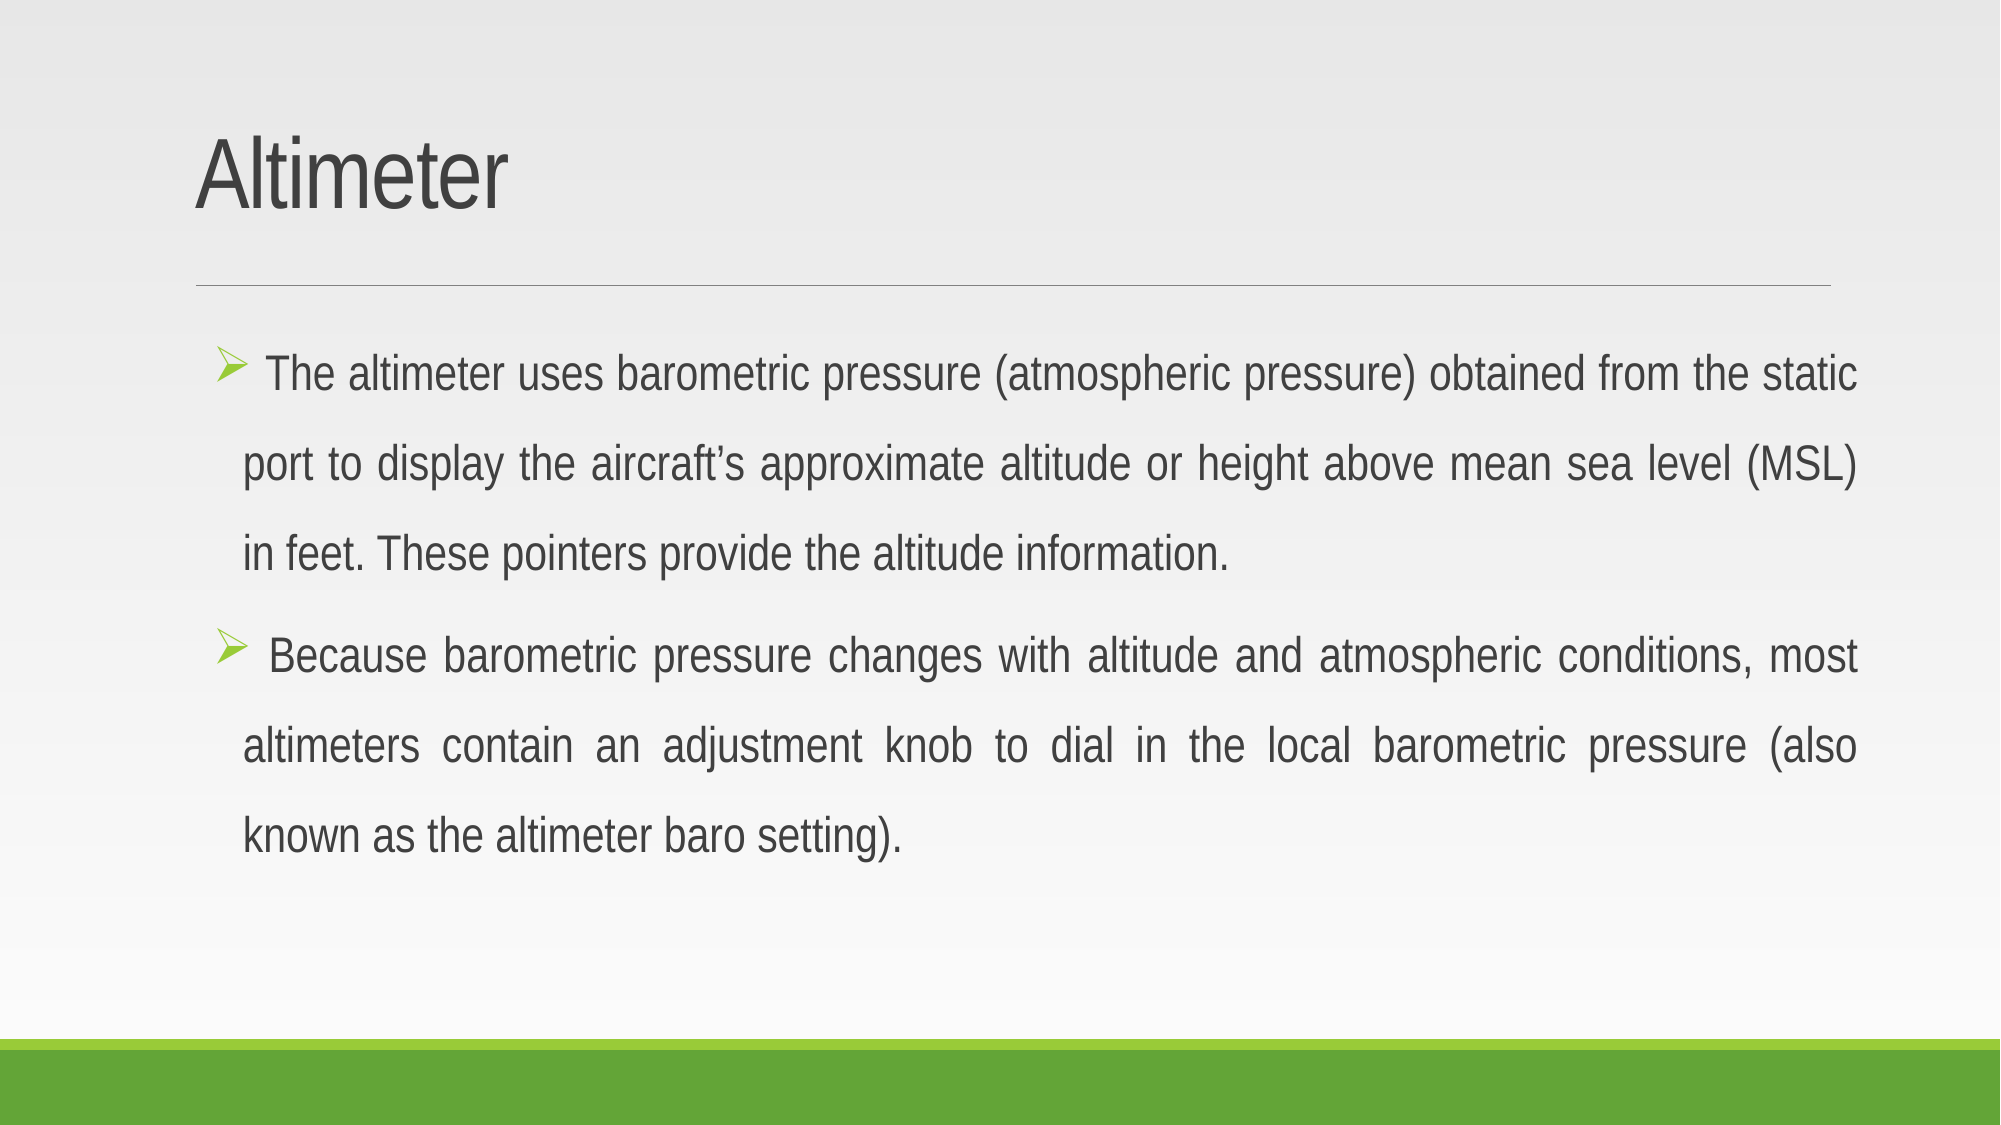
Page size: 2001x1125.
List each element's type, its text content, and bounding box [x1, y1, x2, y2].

title Altimeter [180, 93, 1830, 237]
list The altimeter uses barometric pressure (atmospheric pressure) obtained from the static port to display the aircraft’s approximate altitude or height above mean sea level (MSL) in feet. These pointers provide the altitude information. Because barometric pressure changes with altitude and atmospheric conditions, most altimeters contain an adjustment knob to dial in the local barometric pressure (also known as the altimeter baro setting). [180, 302, 1860, 963]
